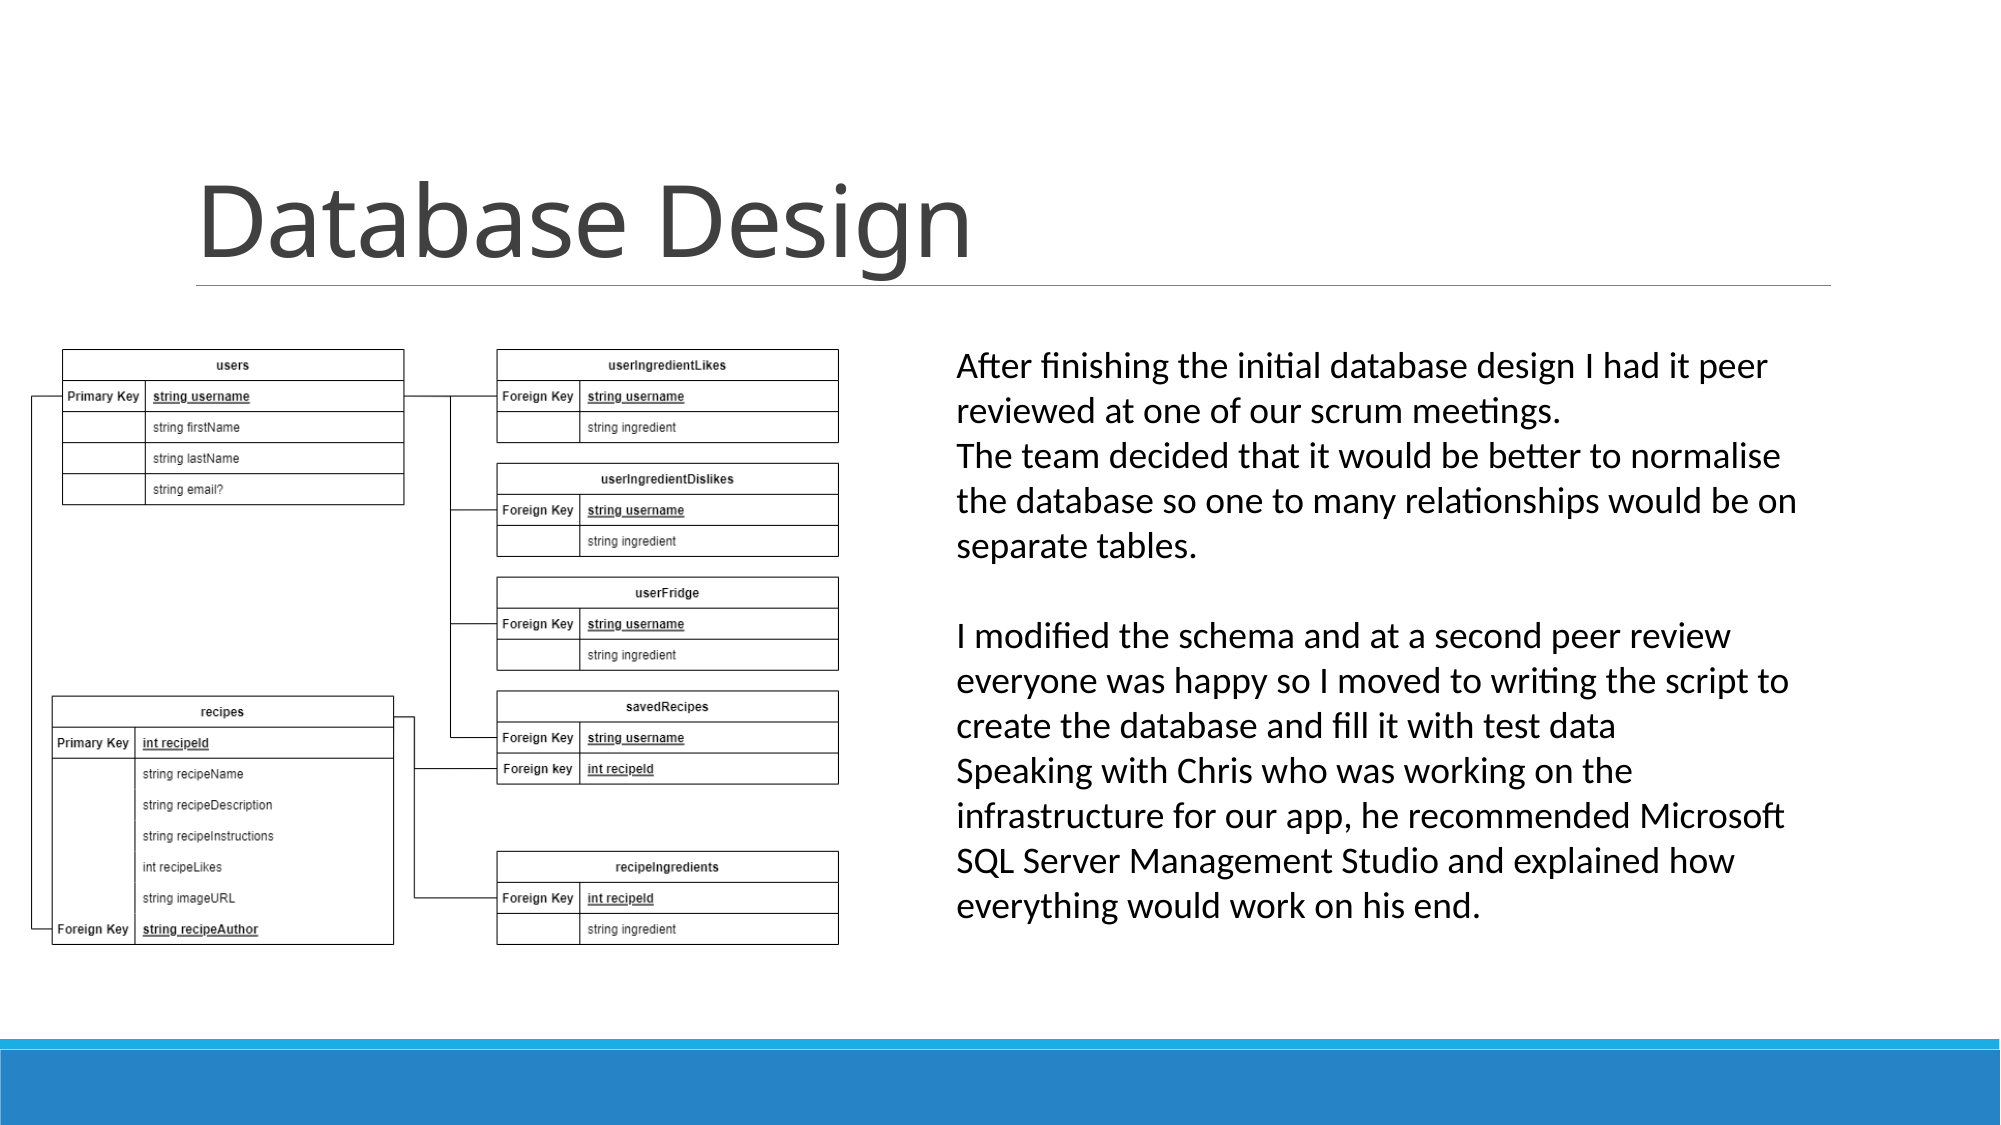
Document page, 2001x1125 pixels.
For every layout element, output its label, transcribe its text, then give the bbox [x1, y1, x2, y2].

text_box After finishing the initial database design I had it peer reviewed at one of our scrum meetings. The team decided that it would be better to normalise the database so one to many relationships would be on separate tables. I modified the schema and at a second peer review everyone was happy so I moved to writing the script to create the database and fill it with test data Speaking with Chris who was working on the infrastructure for our app, he recommended Microsoft SQL Server Management Studio and explained how everything would work on his end. [941, 333, 1830, 934]
title Database Design [180, 47, 1830, 285]
picture [30, 348, 840, 945]
